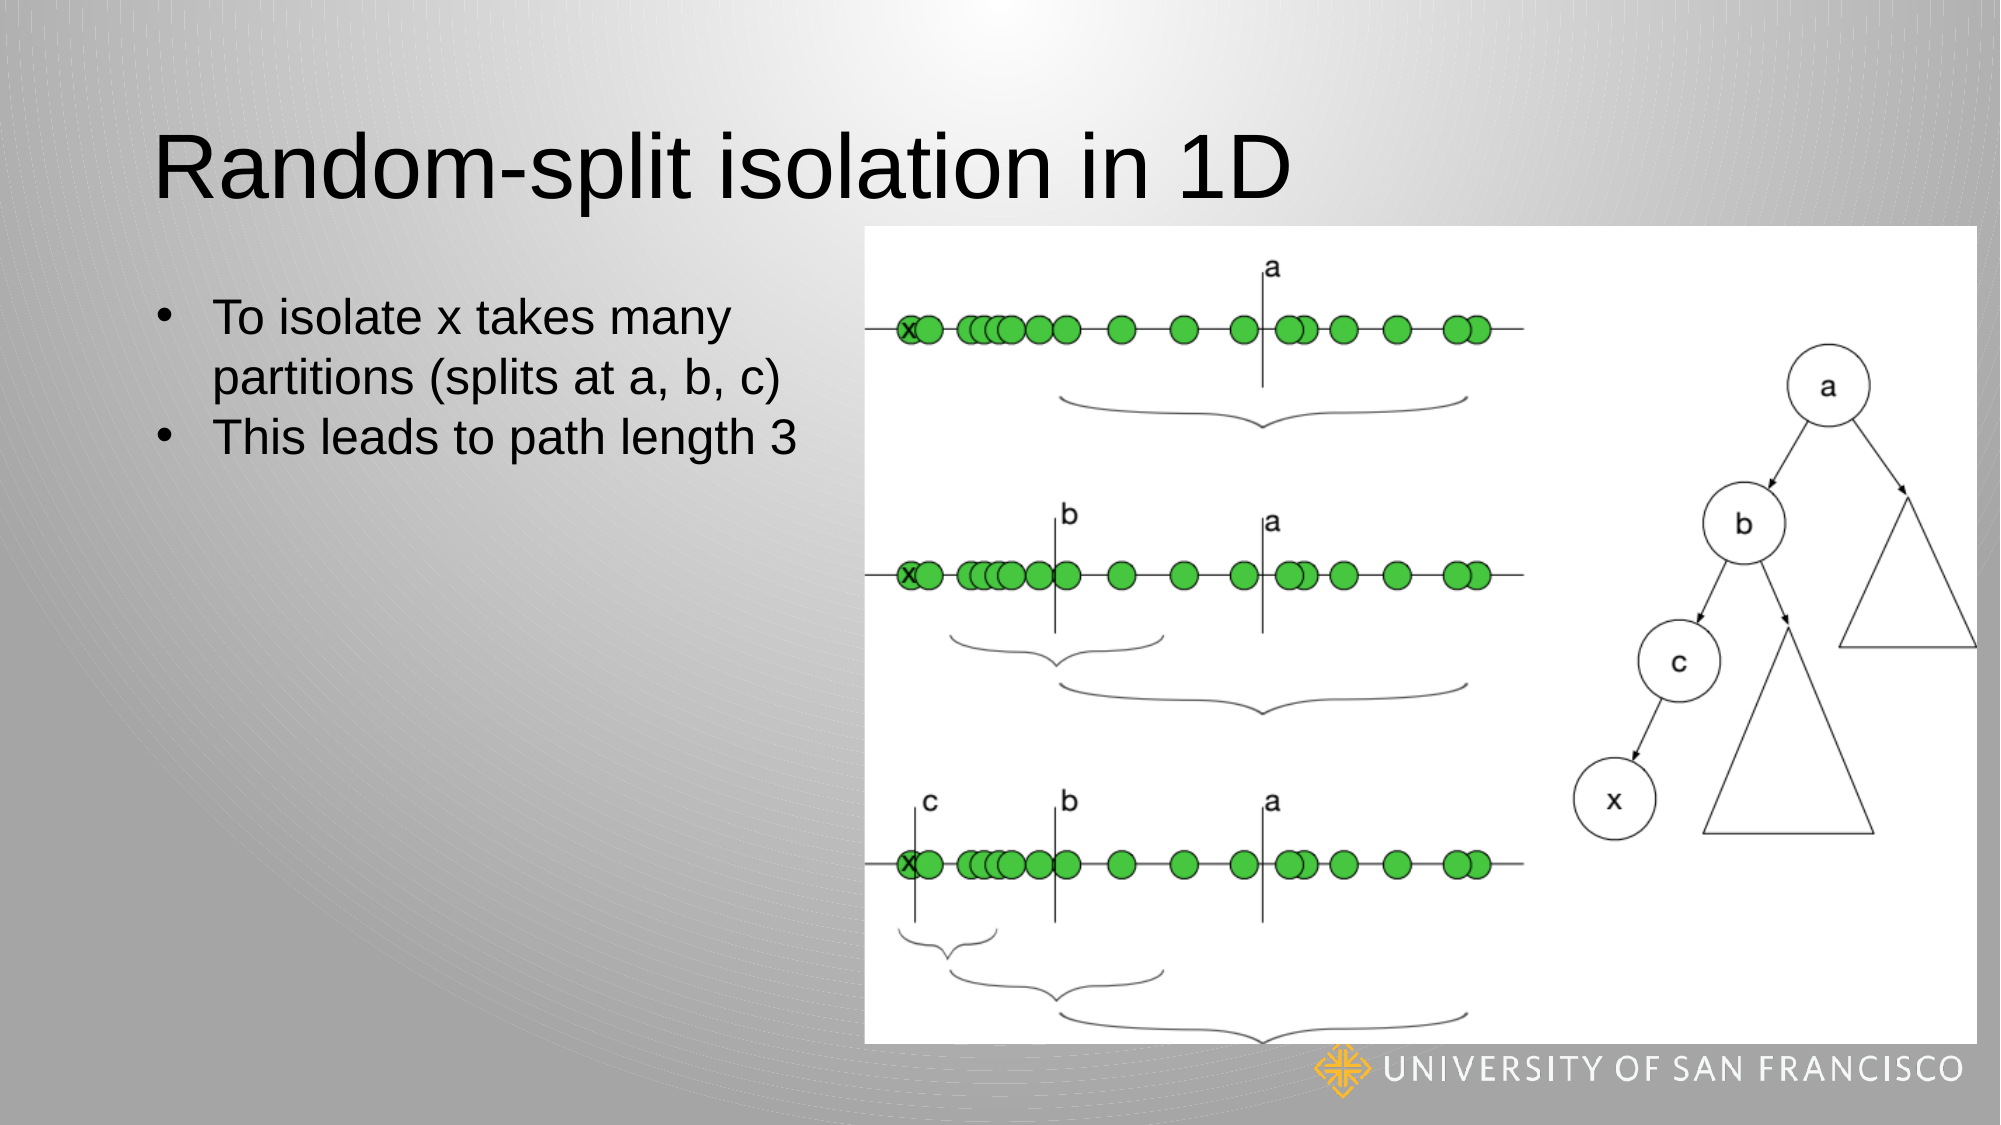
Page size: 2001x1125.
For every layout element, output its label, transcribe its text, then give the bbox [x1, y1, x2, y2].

text_box To isolate x takes many partitions (splits at a, b, c) This leads to path length 3 [141, 277, 814, 472]
title Random-split isolation in 1D [137, 59, 1863, 278]
picture [864, 226, 1977, 1045]
